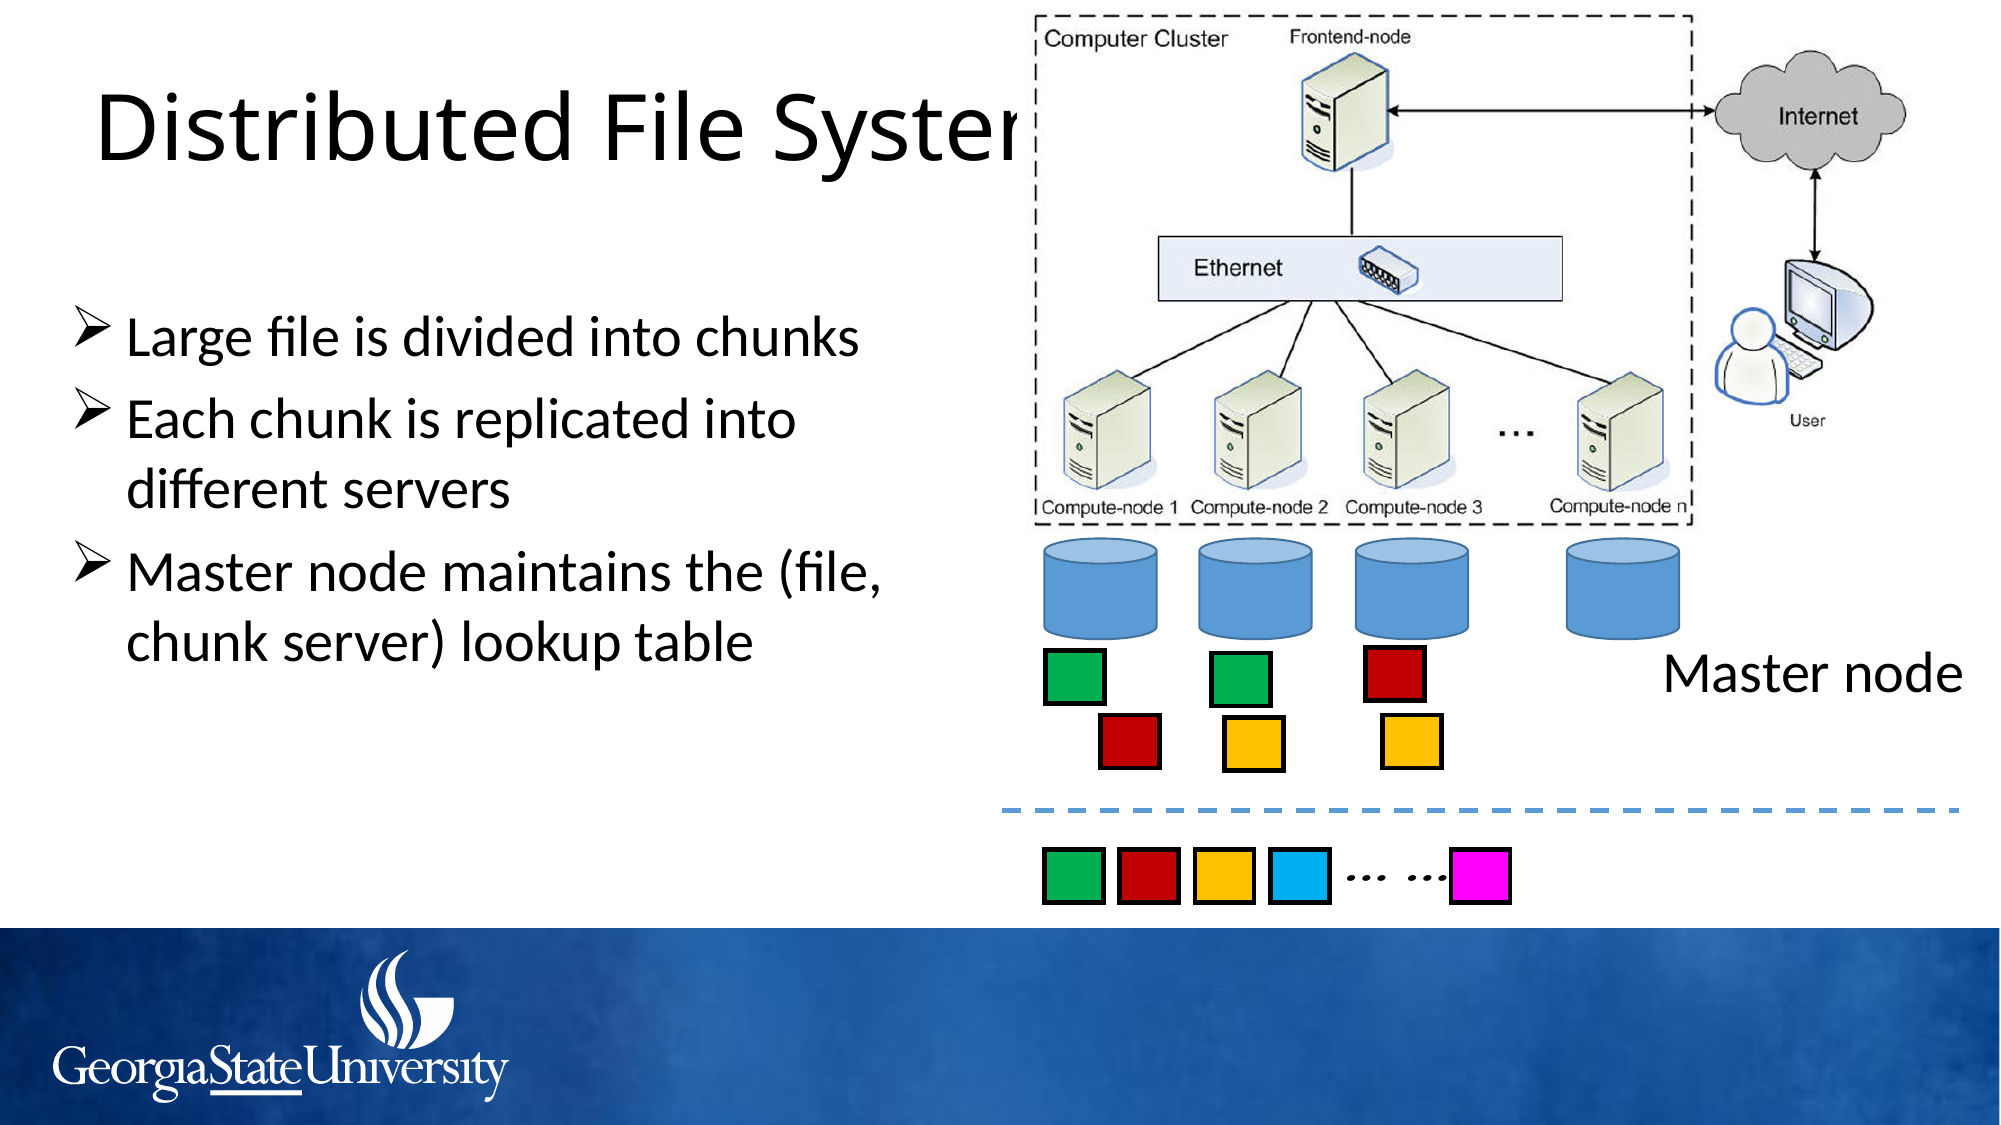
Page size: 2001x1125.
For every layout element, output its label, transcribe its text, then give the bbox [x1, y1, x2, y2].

text_box [1194, 848, 1255, 903]
text_box [1565, 540, 1681, 641]
picture [1017, 0, 1920, 540]
text_box [1099, 714, 1161, 769]
title Distributed File System [78, 59, 1017, 203]
text_box [1223, 717, 1285, 772]
text_box [1450, 848, 1511, 903]
text_box [1198, 540, 1313, 641]
text_box Large file is divided into chunks Each chunk is replicated into different servers Master node maintains the (file, chunk server) lookup table [54, 290, 965, 681]
picture [0, 928, 2000, 1125]
text_box [1364, 646, 1426, 701]
text_box [1044, 649, 1106, 705]
text_box Master node [1647, 626, 1992, 712]
text_box [1119, 848, 1180, 903]
text_box [1269, 848, 1330, 903]
text_box [1210, 652, 1271, 707]
text_box [1043, 848, 1104, 903]
text_box [1043, 540, 1158, 641]
text_box [1381, 714, 1442, 769]
text_box [1354, 540, 1470, 641]
